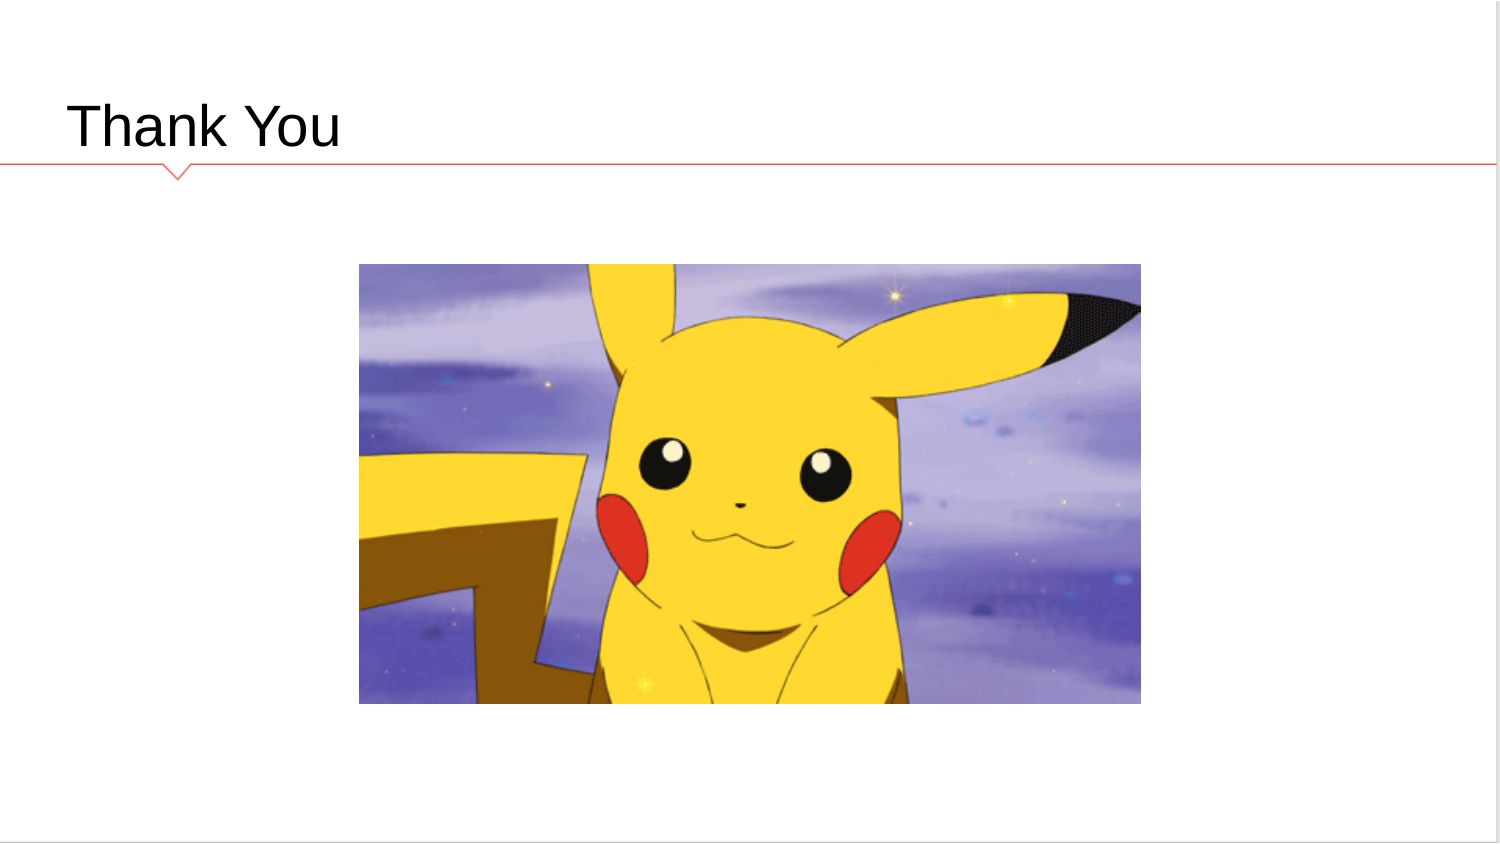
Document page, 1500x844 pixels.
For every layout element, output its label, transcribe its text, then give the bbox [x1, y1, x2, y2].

picture [0, 1, 1500, 843]
title Thank You [51, 72, 1449, 167]
